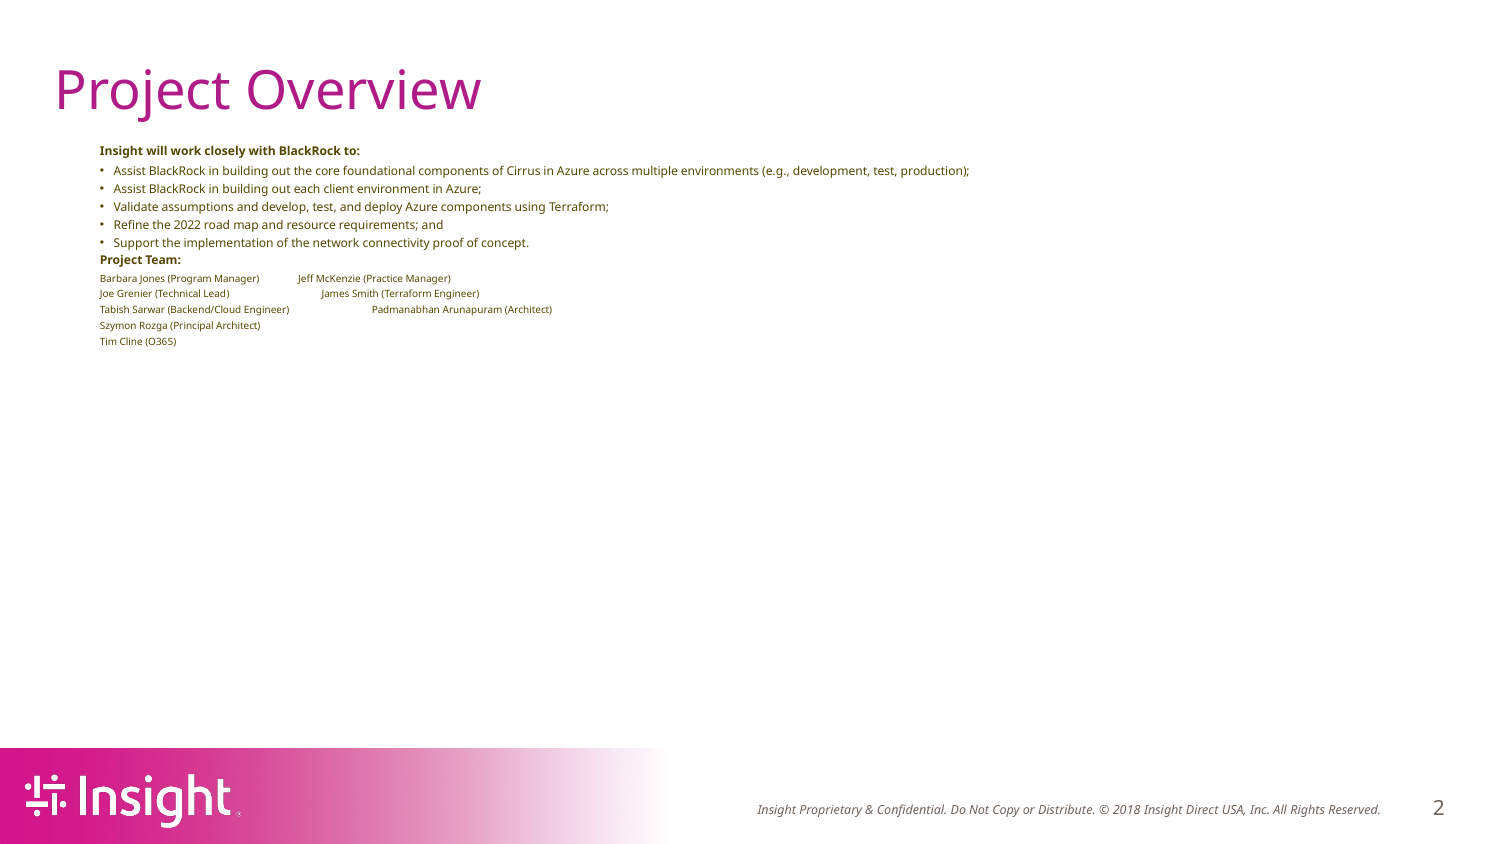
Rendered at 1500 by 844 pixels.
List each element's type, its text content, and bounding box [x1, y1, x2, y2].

title Project Overview [39, 36, 1470, 148]
picture [0, 748, 999, 844]
list Insight will work closely with BlackRock to: Assist BlackRock in building out the core foundational components of Cirrus in Azure across multiple environments (e.g., development, test, production); Assist BlackRock in building out each client environment in Azure; Validate assumptions and develop, test, and deploy Azure components using Terraform; Refine the 2022 road map and resource requirements; and Support the implementation of the network connectivity proof of concept. Project Team: Barbara Jones (Program Manager) Jeff McKenzie (Practice Manager) Joe Grenier (Technical Lead) James Smith (Terraform Engineer) Tabish Sarwar (Backend/Cloud Engineer) Padmanabhan Arunapuram (Architect) Szymon Rozga (Principal Architect) Tim Cline (O365) [85, 137, 1449, 403]
